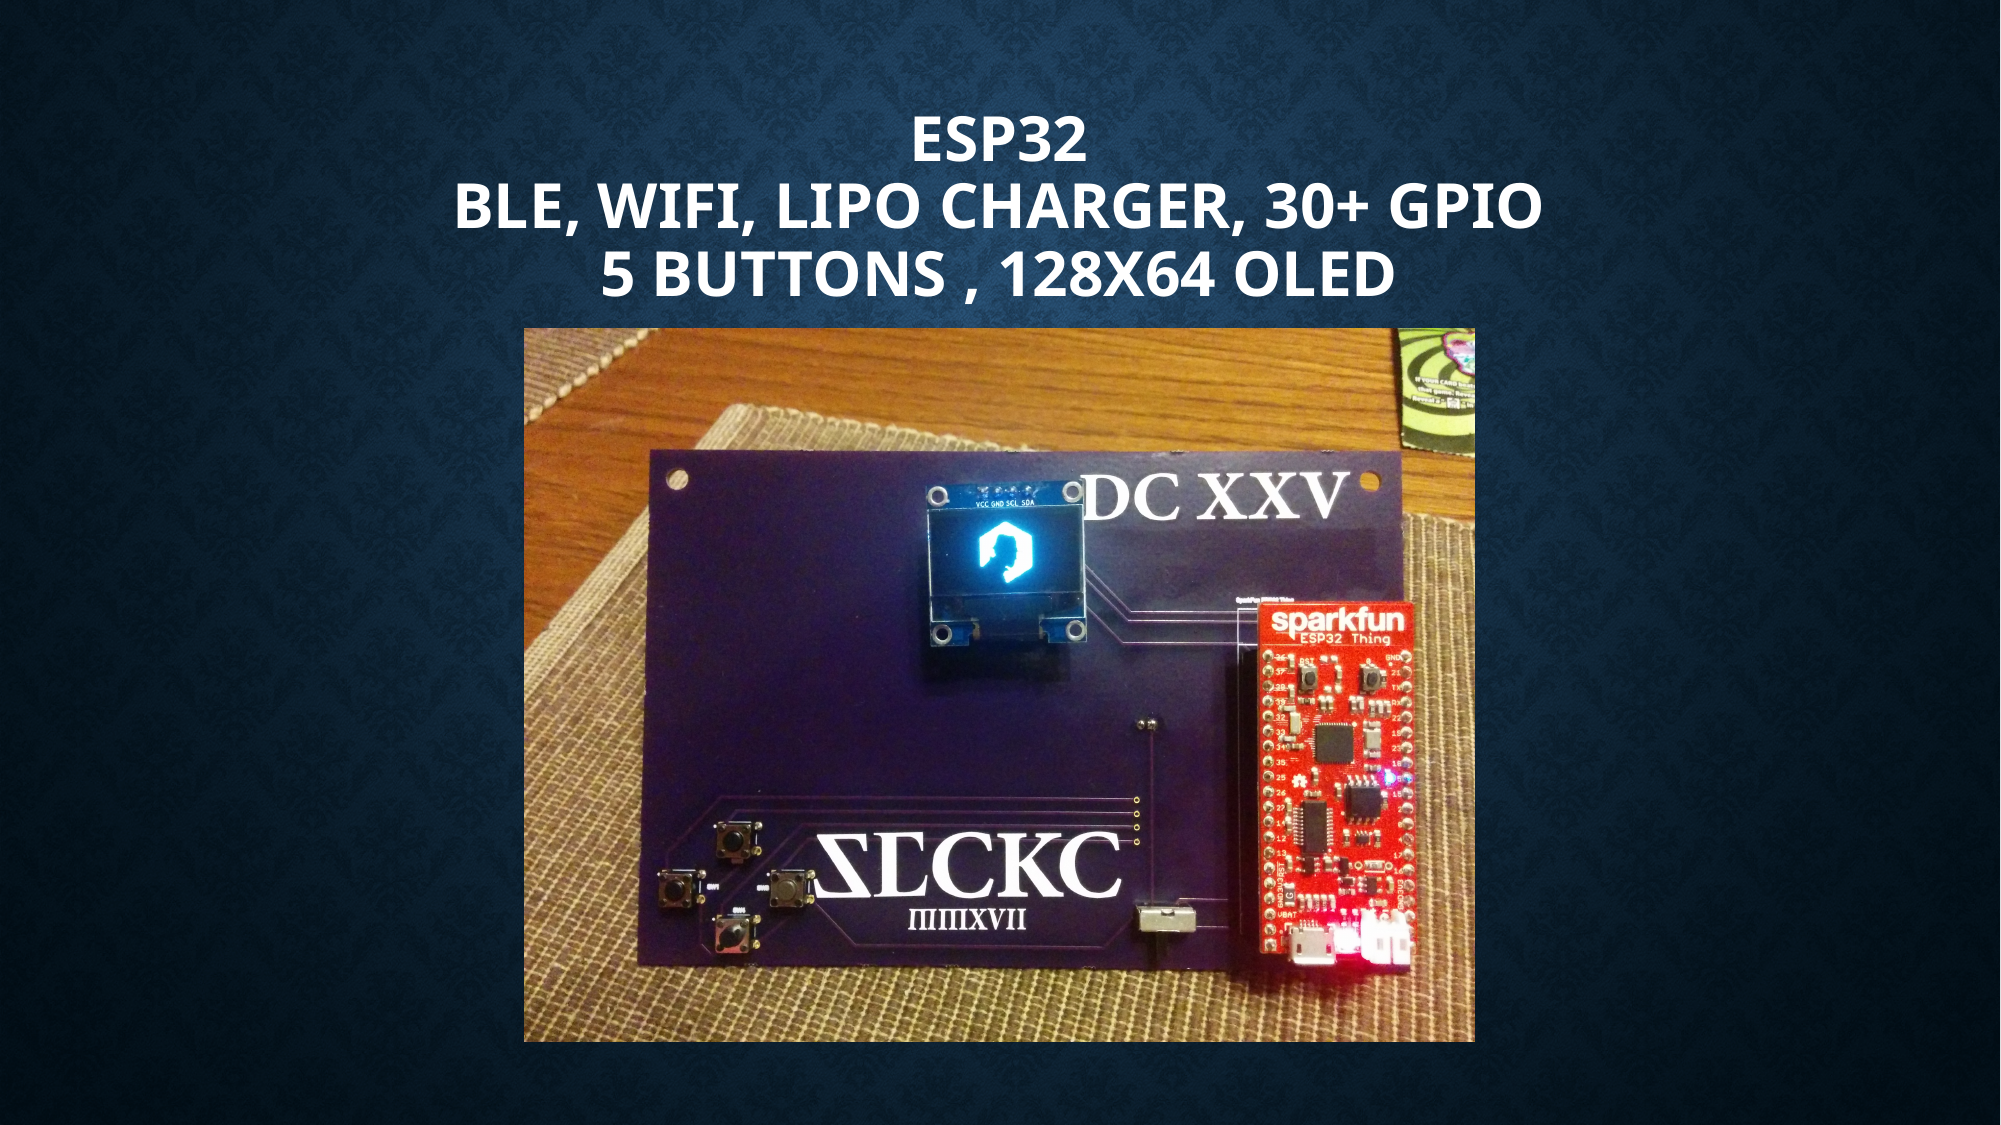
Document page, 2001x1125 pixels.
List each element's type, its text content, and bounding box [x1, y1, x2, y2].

picture [523, 328, 1475, 1042]
title ESP32 BLE, Wifi, Lipo Charger, 30+ gpio 5 buttons , 128x64 OLED [149, 99, 1849, 318]
